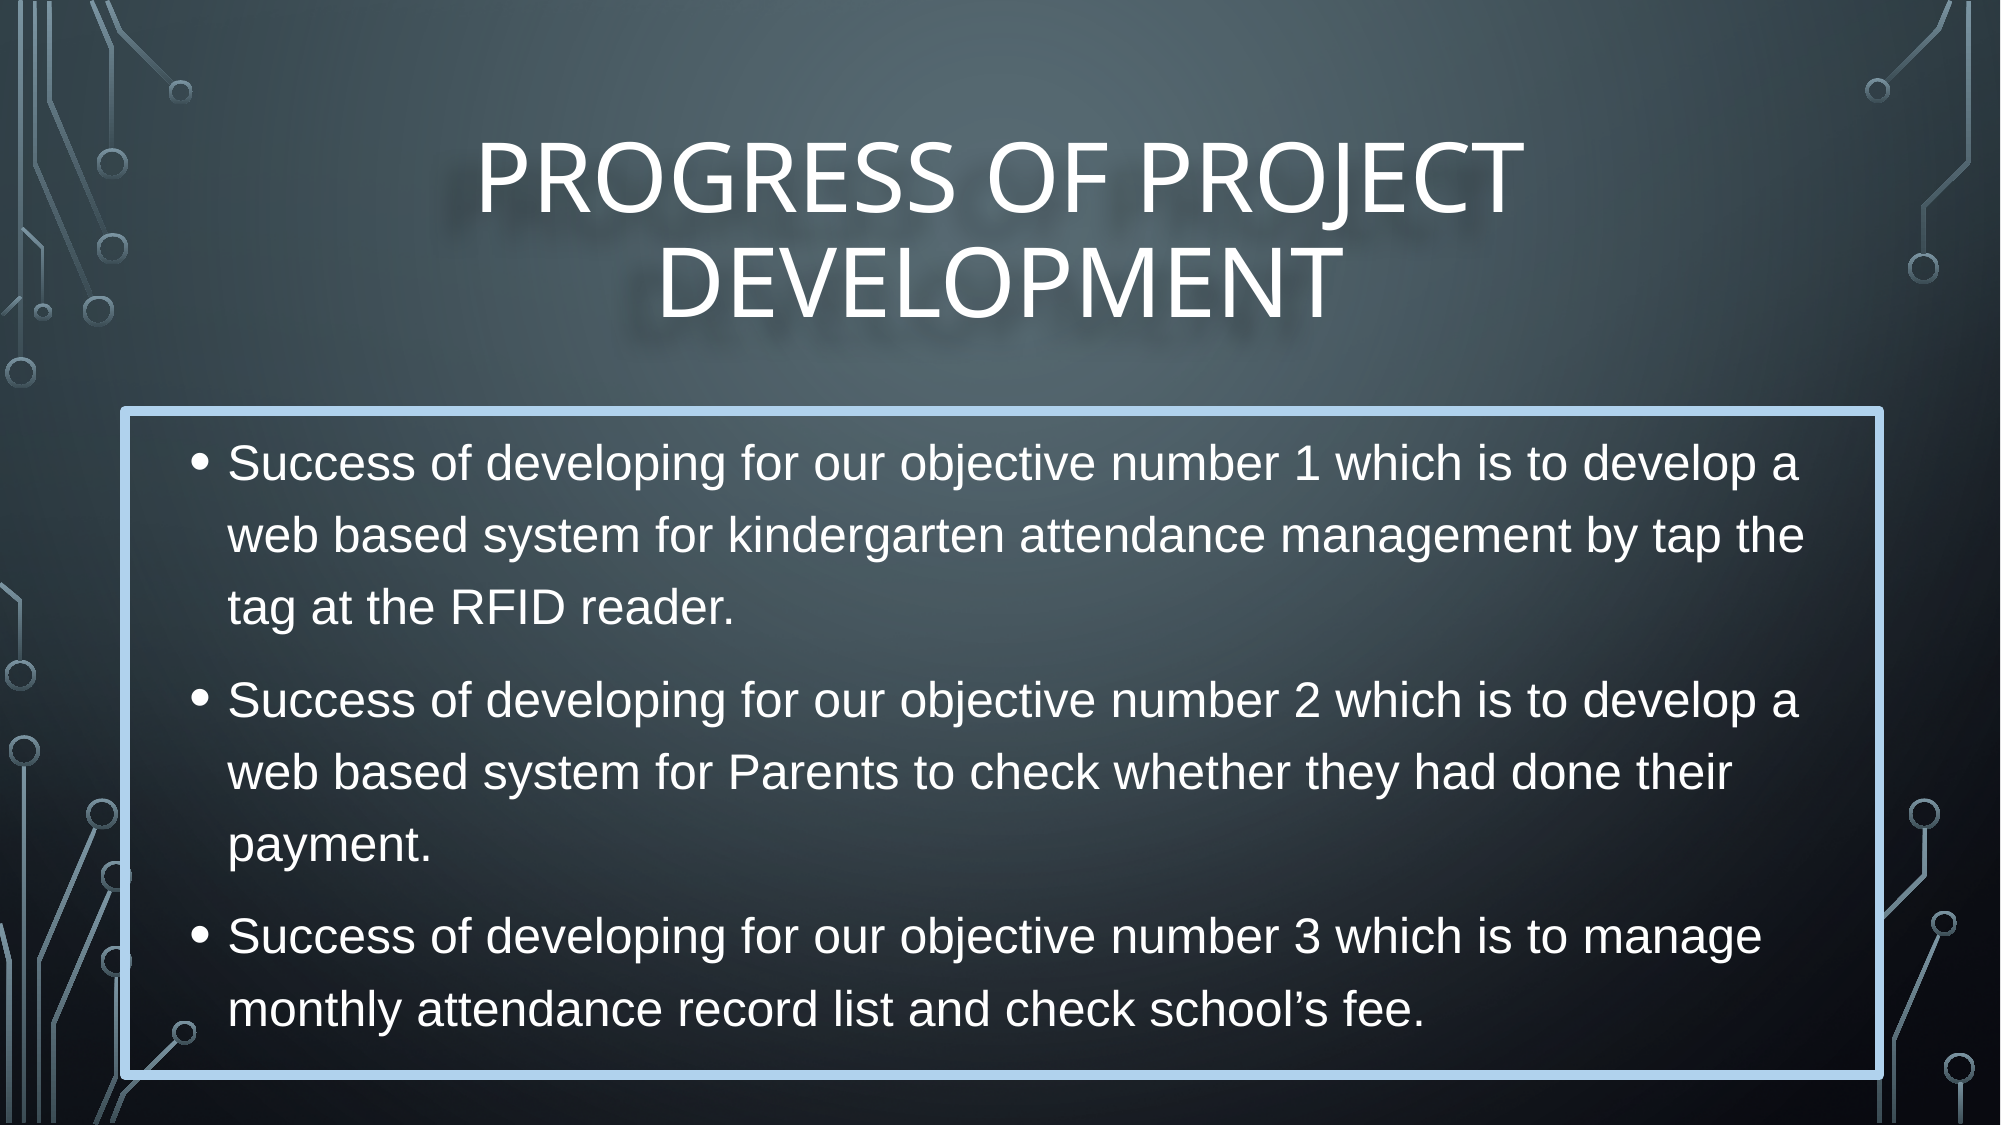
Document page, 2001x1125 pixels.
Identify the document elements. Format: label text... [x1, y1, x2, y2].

title Progress of Project Development [174, 121, 1825, 347]
text_box [124, 410, 1881, 1076]
